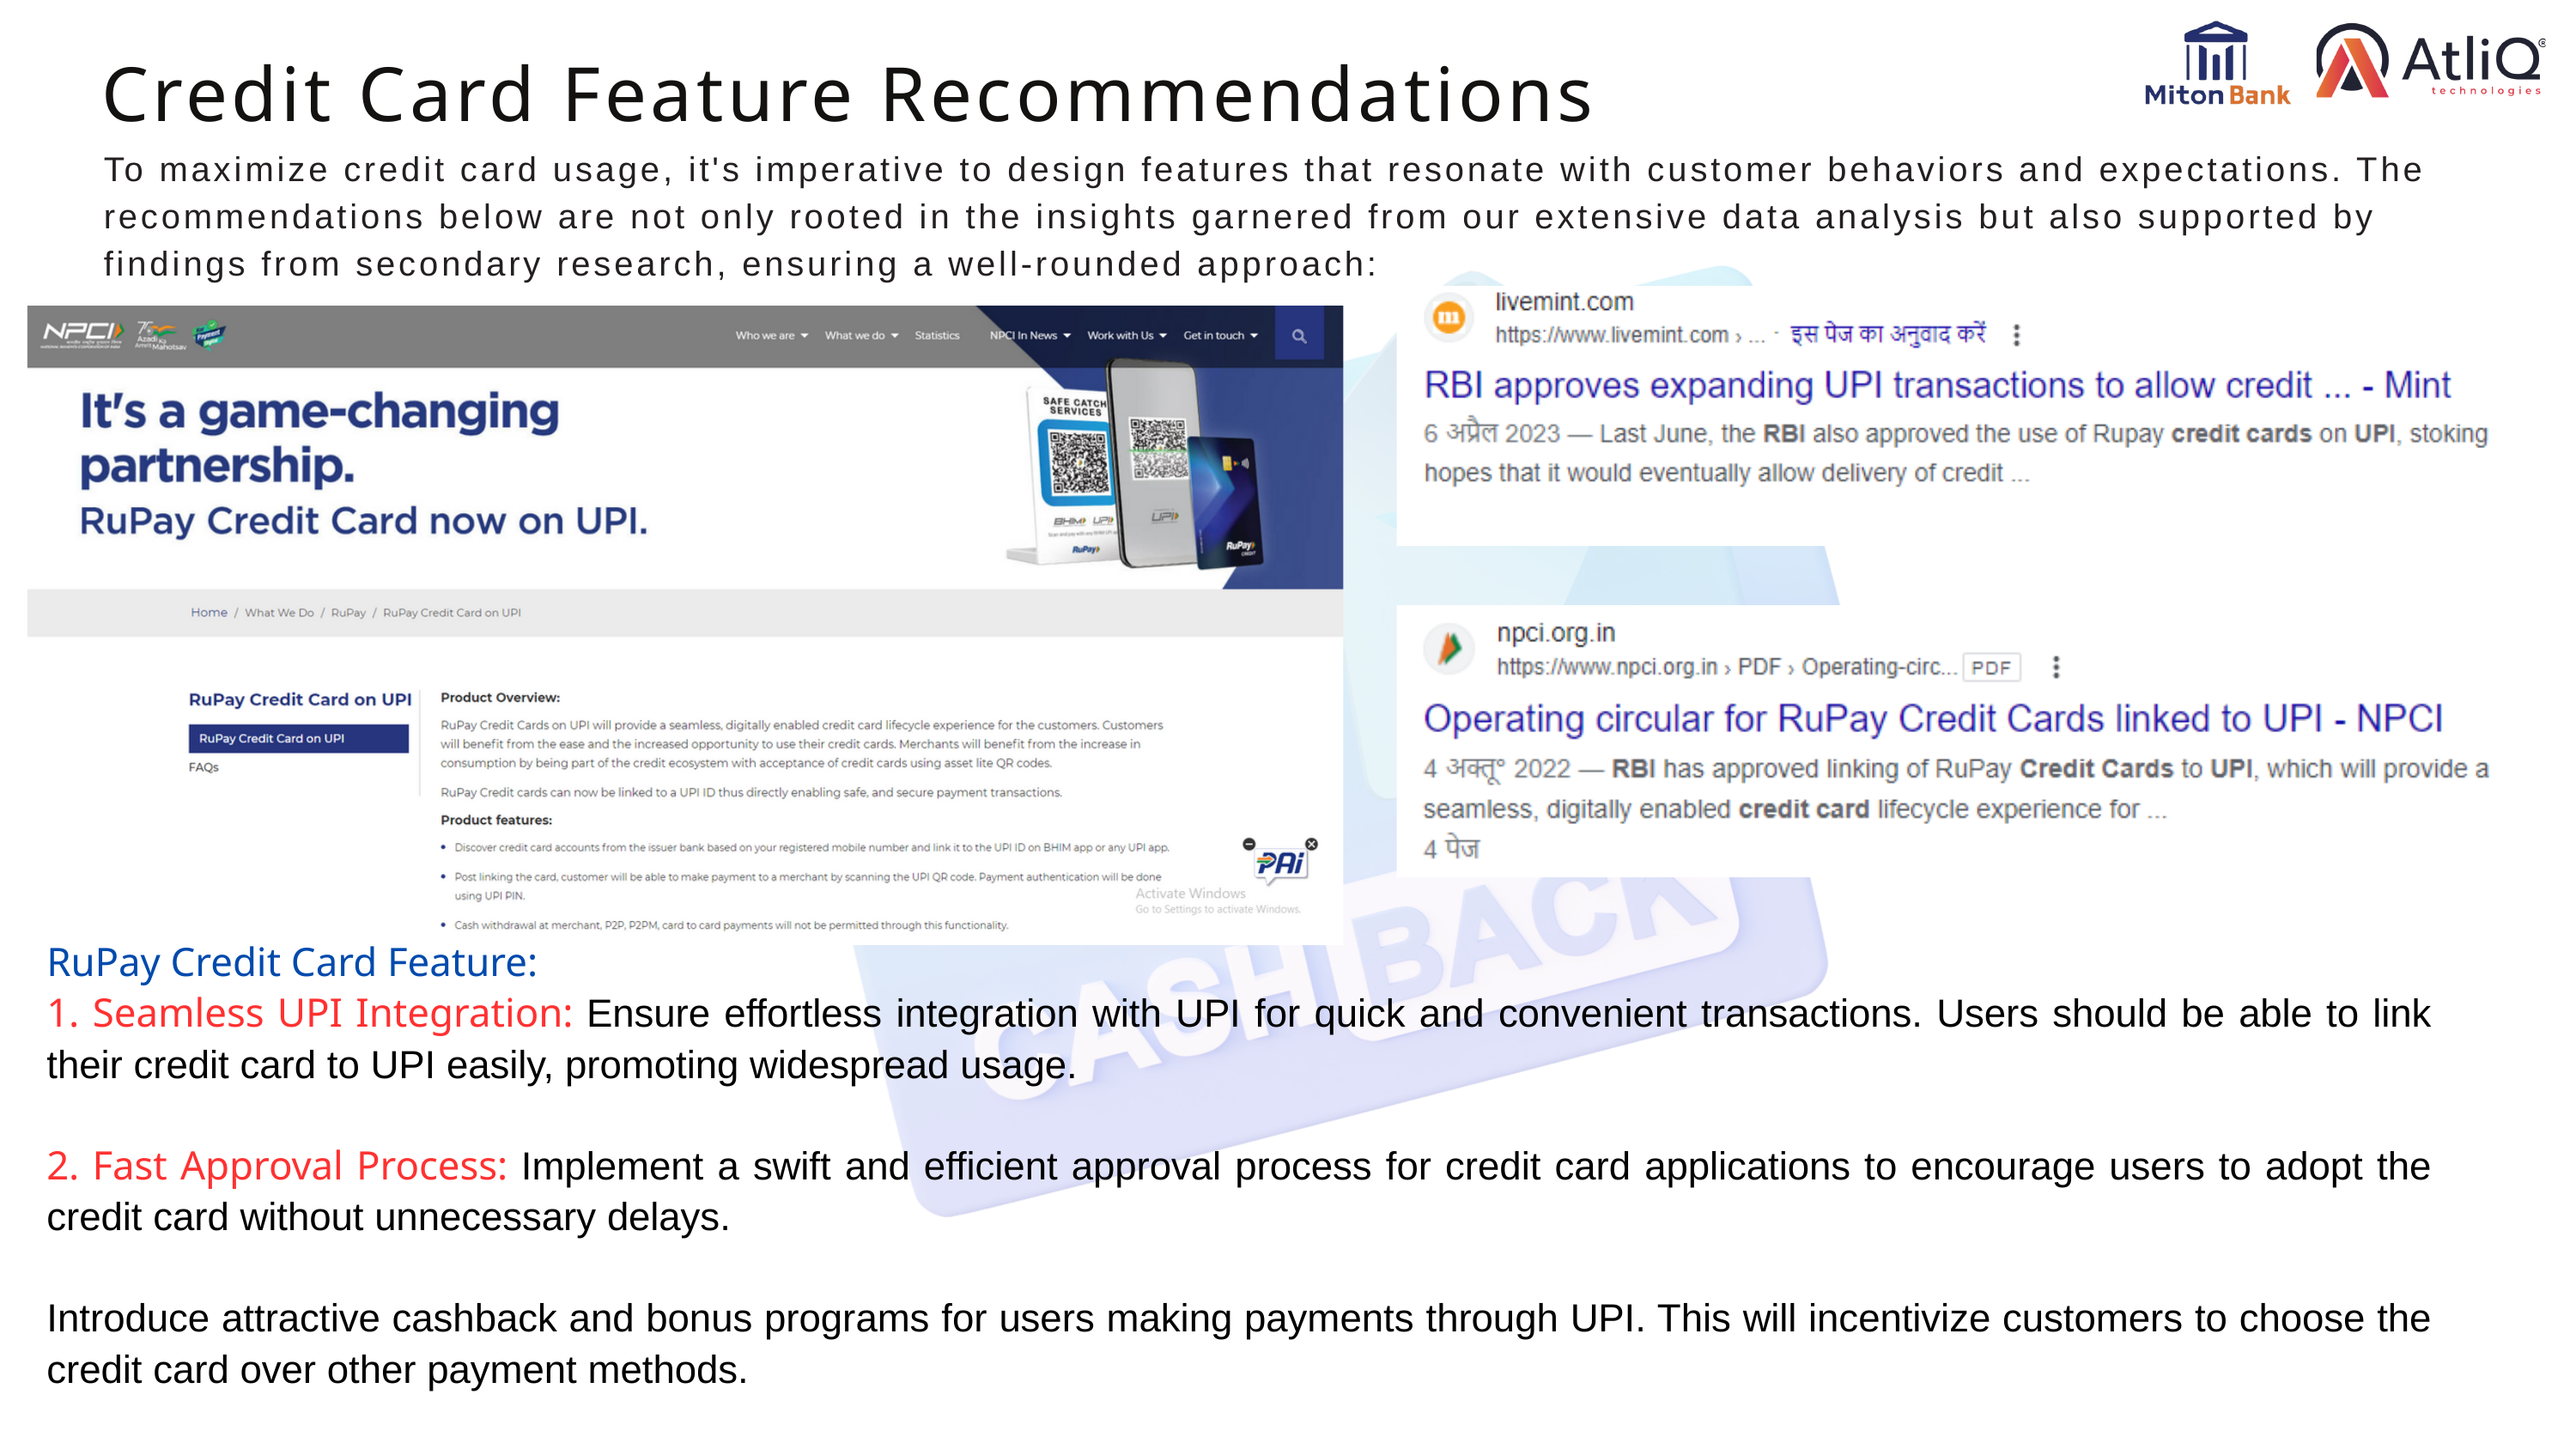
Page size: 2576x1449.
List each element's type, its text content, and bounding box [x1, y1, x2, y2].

text_box [1396, 605, 2526, 877]
text_box To maximize credit card usage, it's imperative to design features that resonate with customer behaviors and expectations. The recommendations below are not only rooted in the insights garnered from our extensive data analysis but also supported by findings from secondary research, ensuring a well-rounded approach: [103, 140, 2526, 283]
text_box [796, 283, 1890, 933]
text_box [2124, 0, 2307, 140]
text_box Credit Card Feature Recommendations [101, 33, 1801, 137]
text_box RuPay Credit Card Feature: 1. Seamless UPI Integration: Ensure effortless integration with UPI for quick and convenient transactions. Users should be able to link their credit card to UPI easily, promoting widespread usage. 2. Fast Approval Process: Implement a swift and efficient approval process for credit card applications to encourage users to adopt the credit card without unnecessary delays. Introduce attractive cashback and bonus programs for users making payments through UPI. This will incentivize customers to choose the credit card over other payment methods. [46, 933, 2432, 1442]
text_box [1396, 286, 2526, 546]
text_box [27, 306, 1344, 945]
text_box [2316, 15, 2546, 105]
